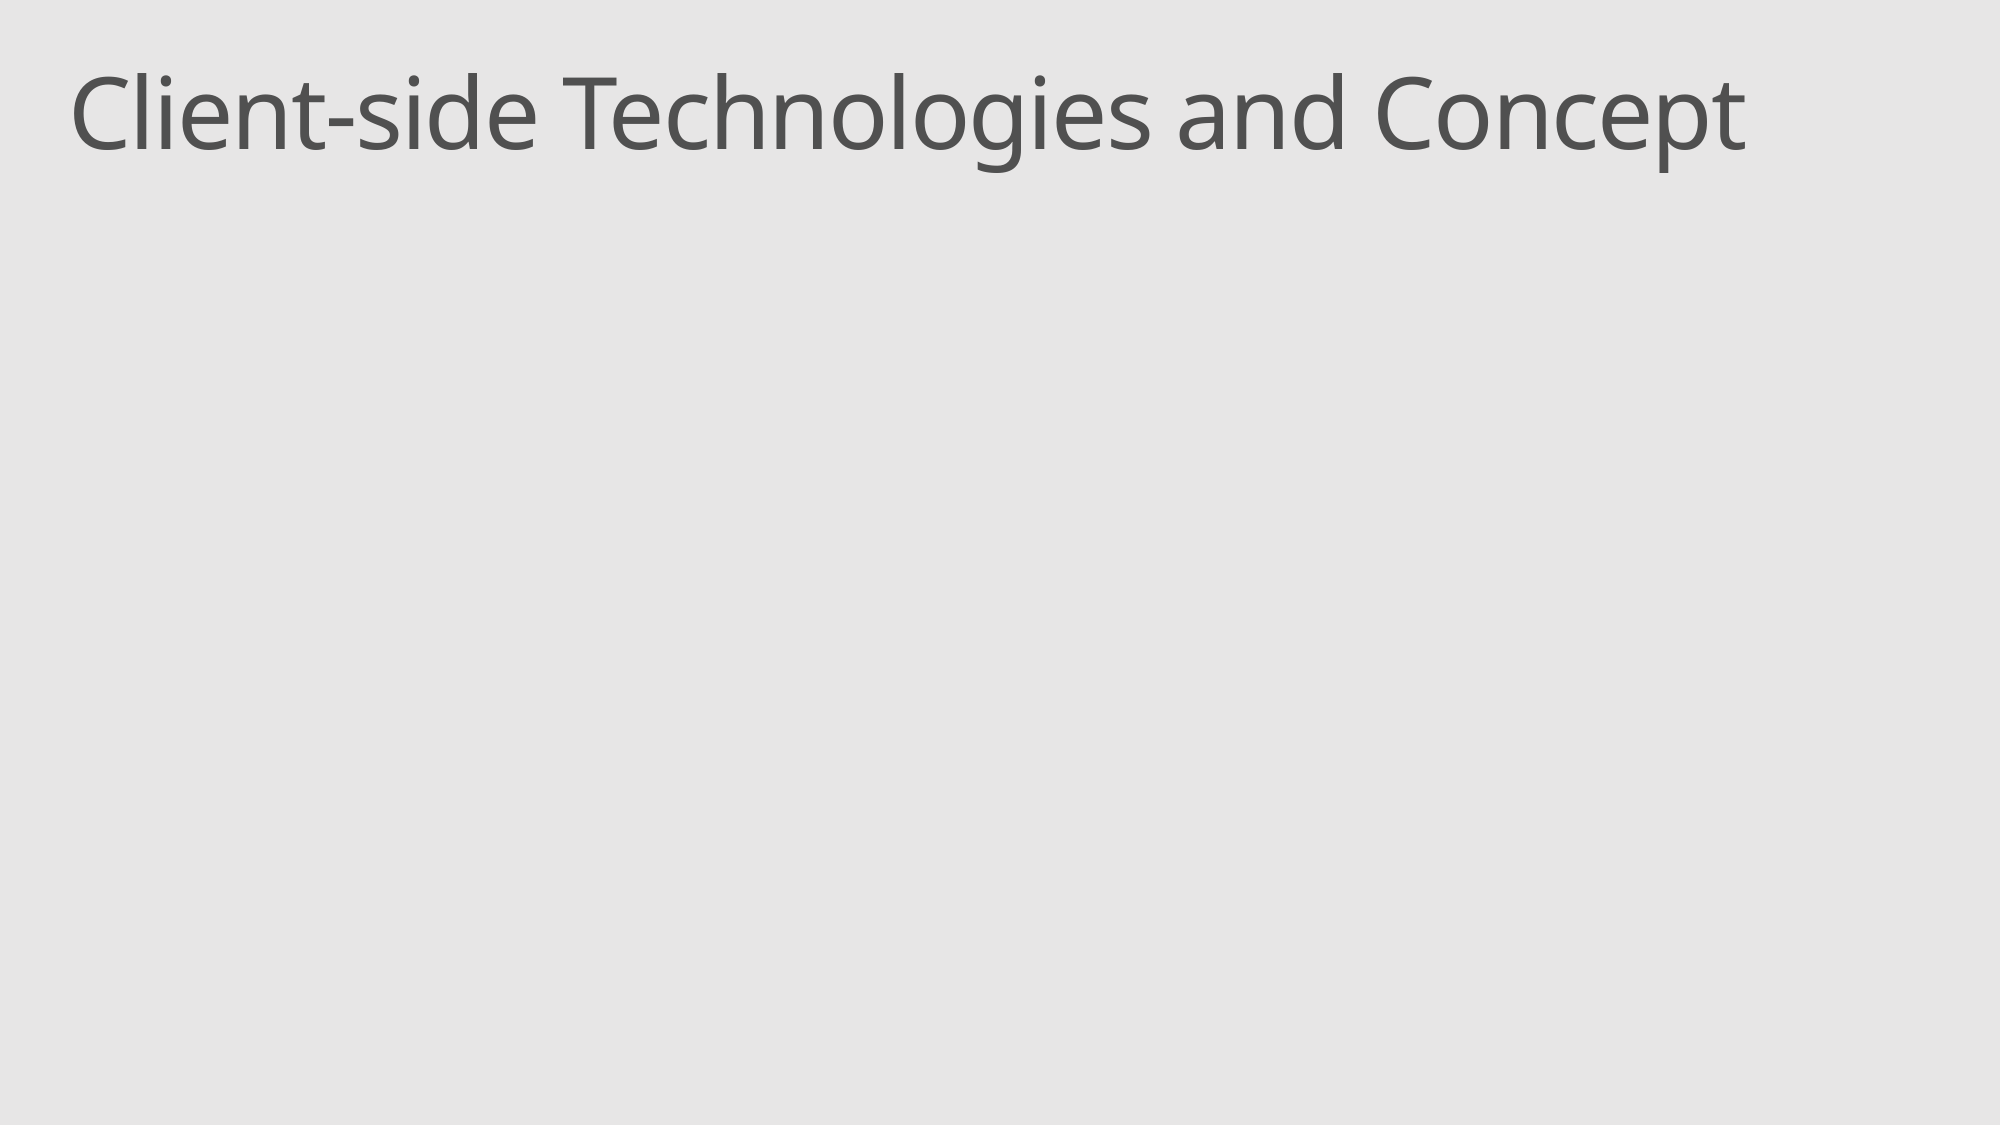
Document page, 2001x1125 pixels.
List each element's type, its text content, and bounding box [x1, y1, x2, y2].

text_box Client-side Technologies and Concept [45, 48, 1996, 199]
